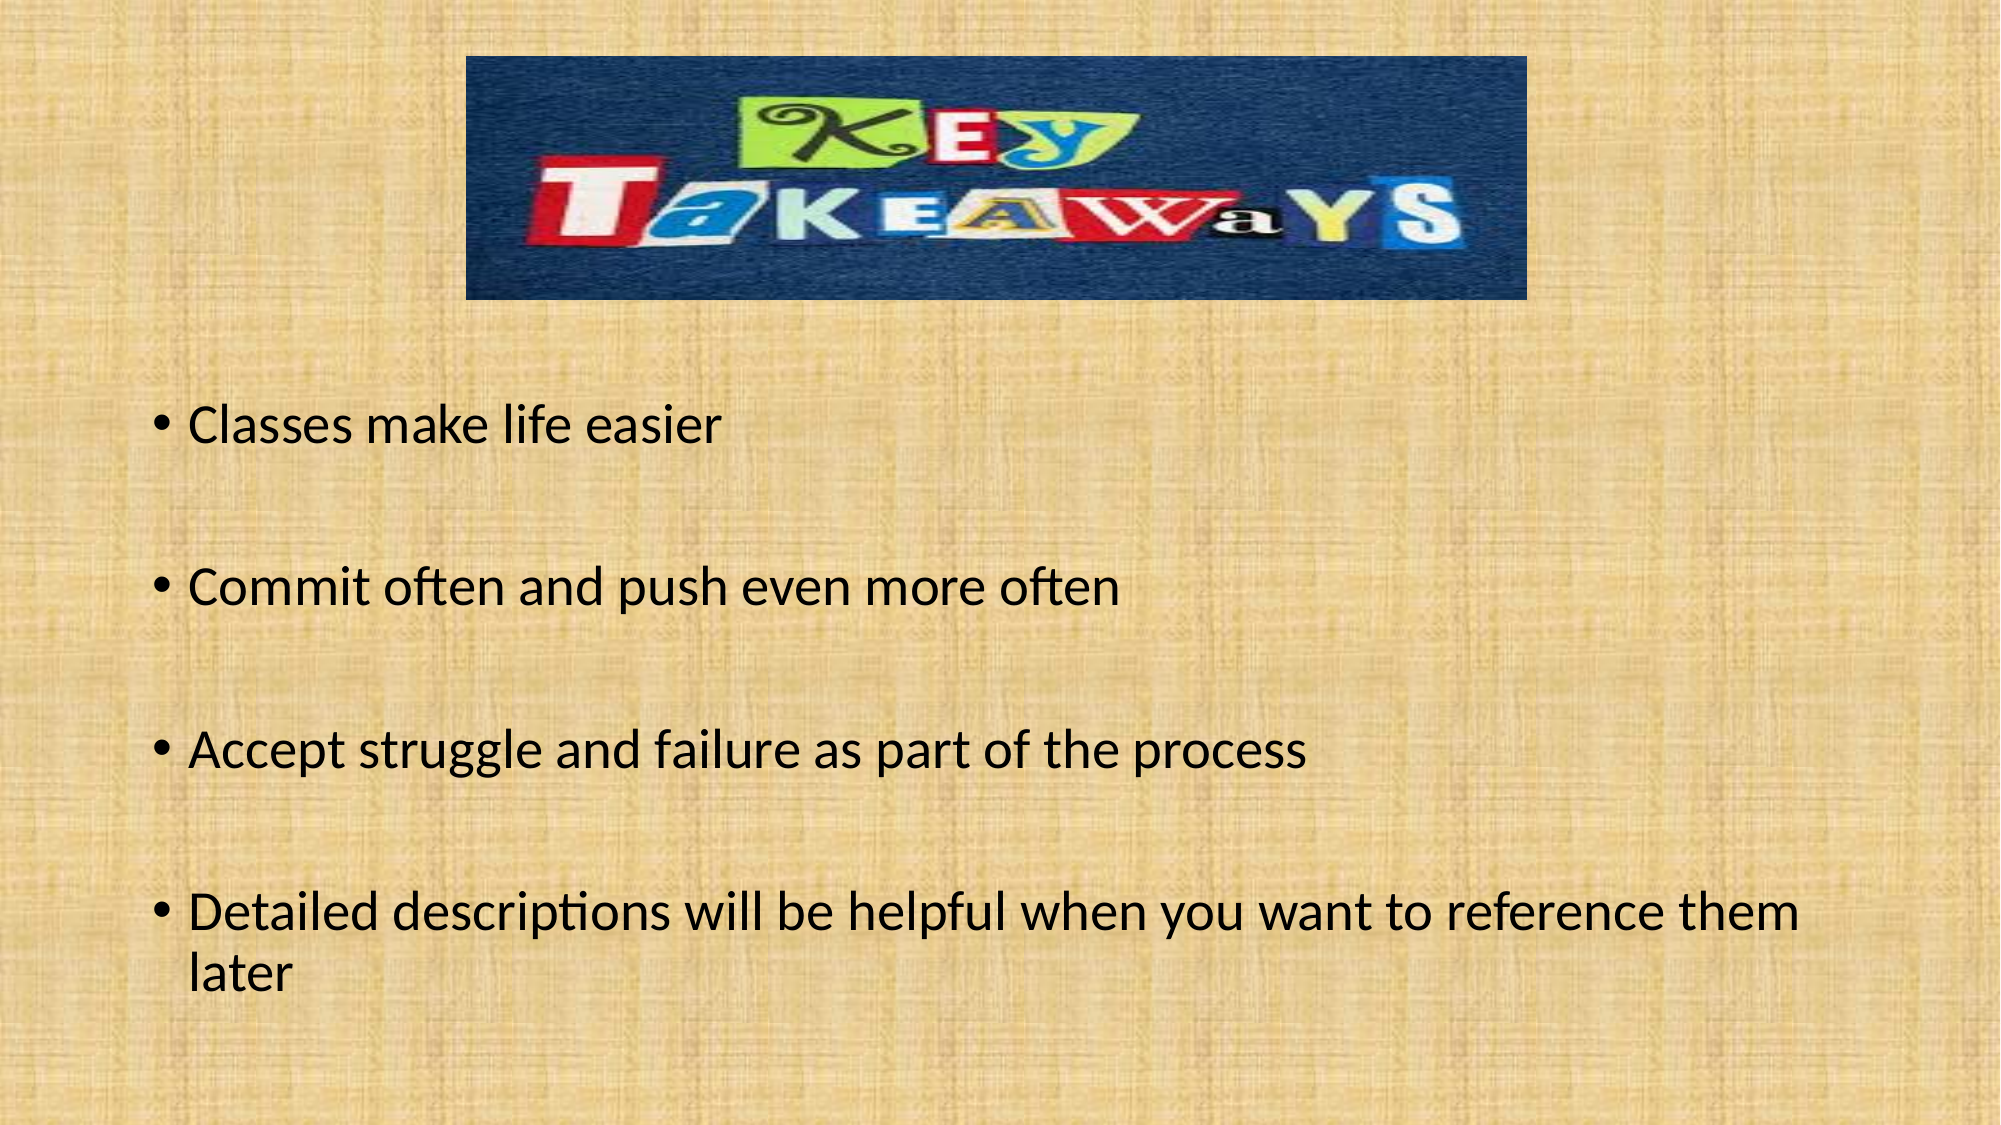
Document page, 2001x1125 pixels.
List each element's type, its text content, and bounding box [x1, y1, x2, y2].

picture [0, 0, 2001, 1125]
list Classes make life easier Commit often and push even more often Accept struggle and failure as part of the process Detailed descriptions will be helpful when you want to reference them later [137, 299, 1863, 1014]
